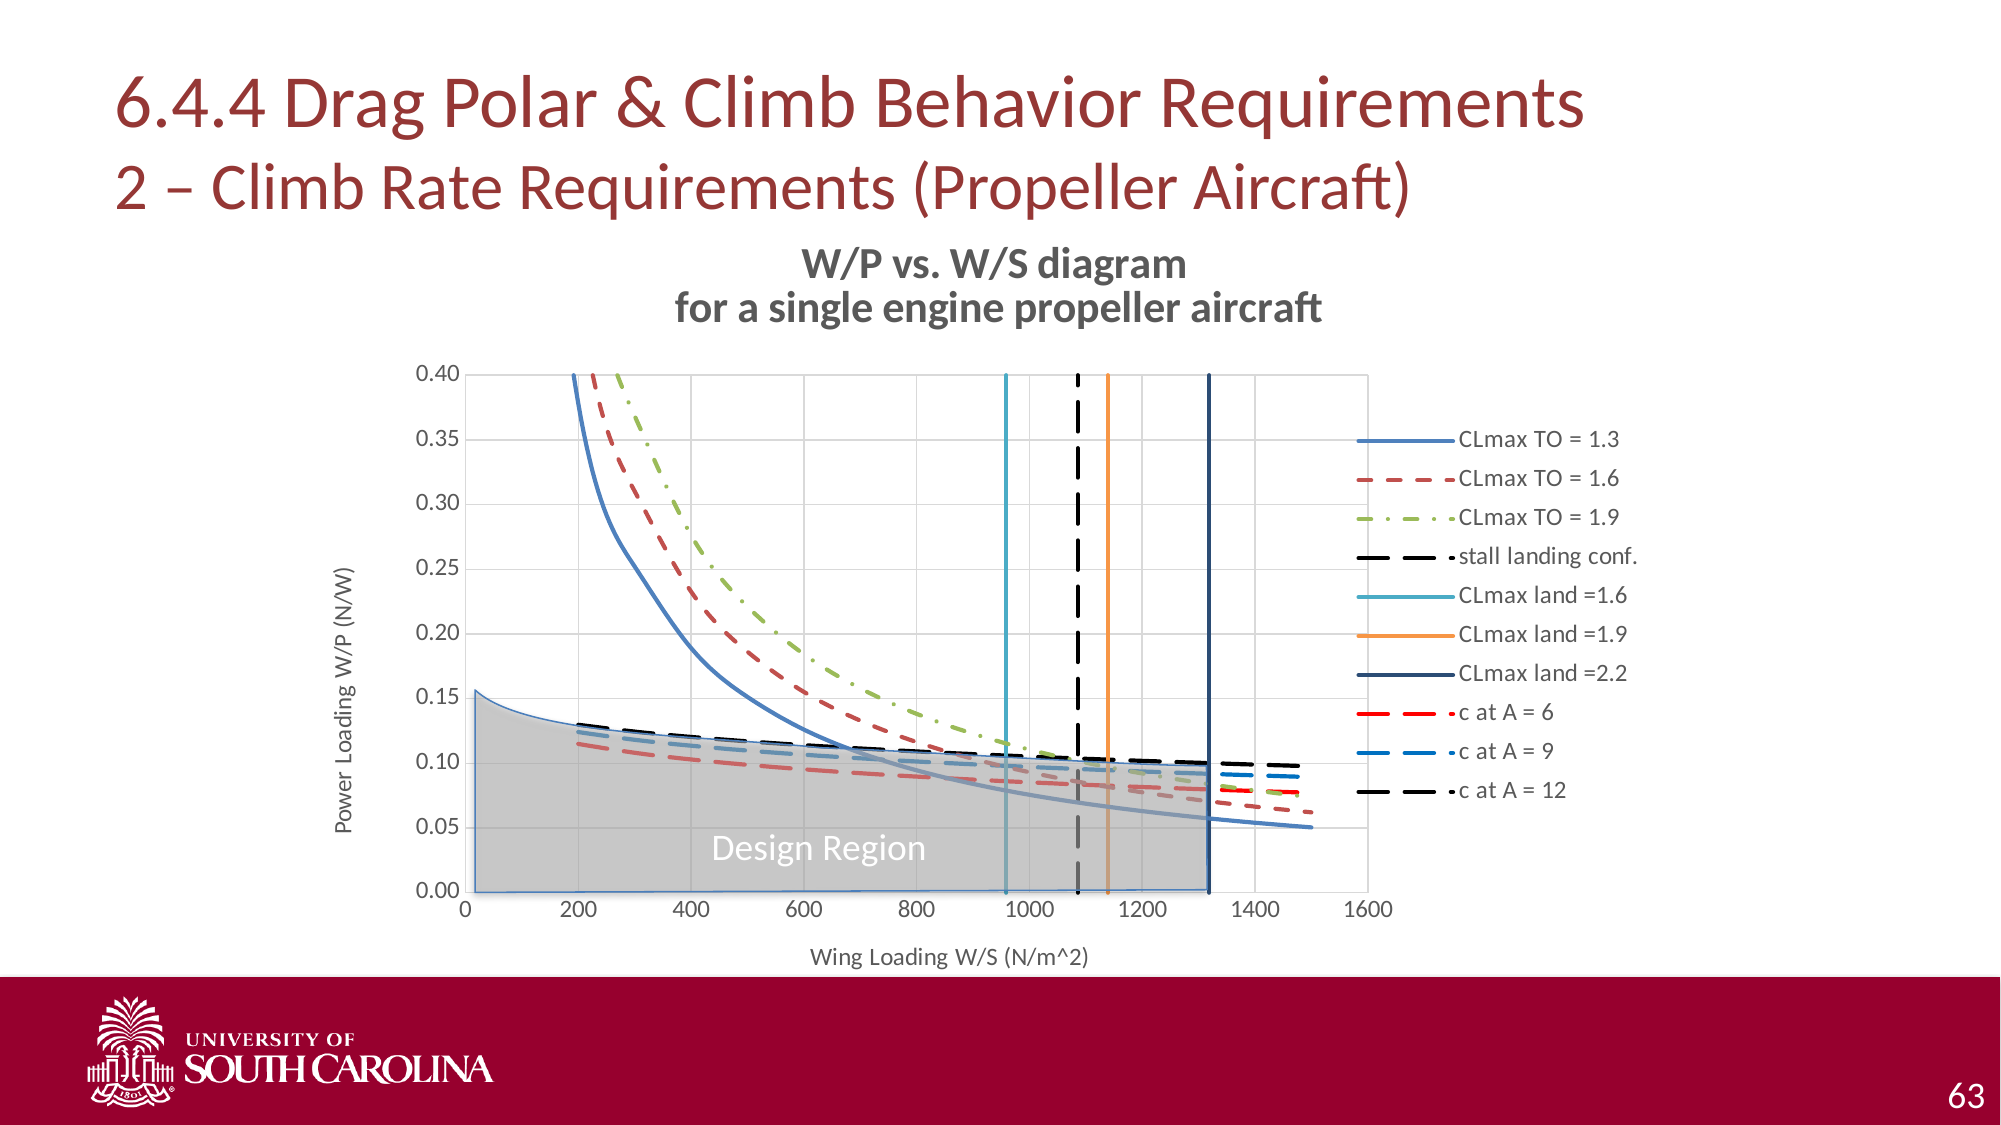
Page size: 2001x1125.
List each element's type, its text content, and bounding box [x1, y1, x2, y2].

picture [0, 979, 744, 1124]
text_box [410, 689, 1229, 893]
title 6.4.4 Drag Polar & Climb Behavior Requirements 2 – Climb Rate Requirements (Propeller Aircraft) [99, 45, 1900, 233]
chart [299, 232, 1701, 1001]
